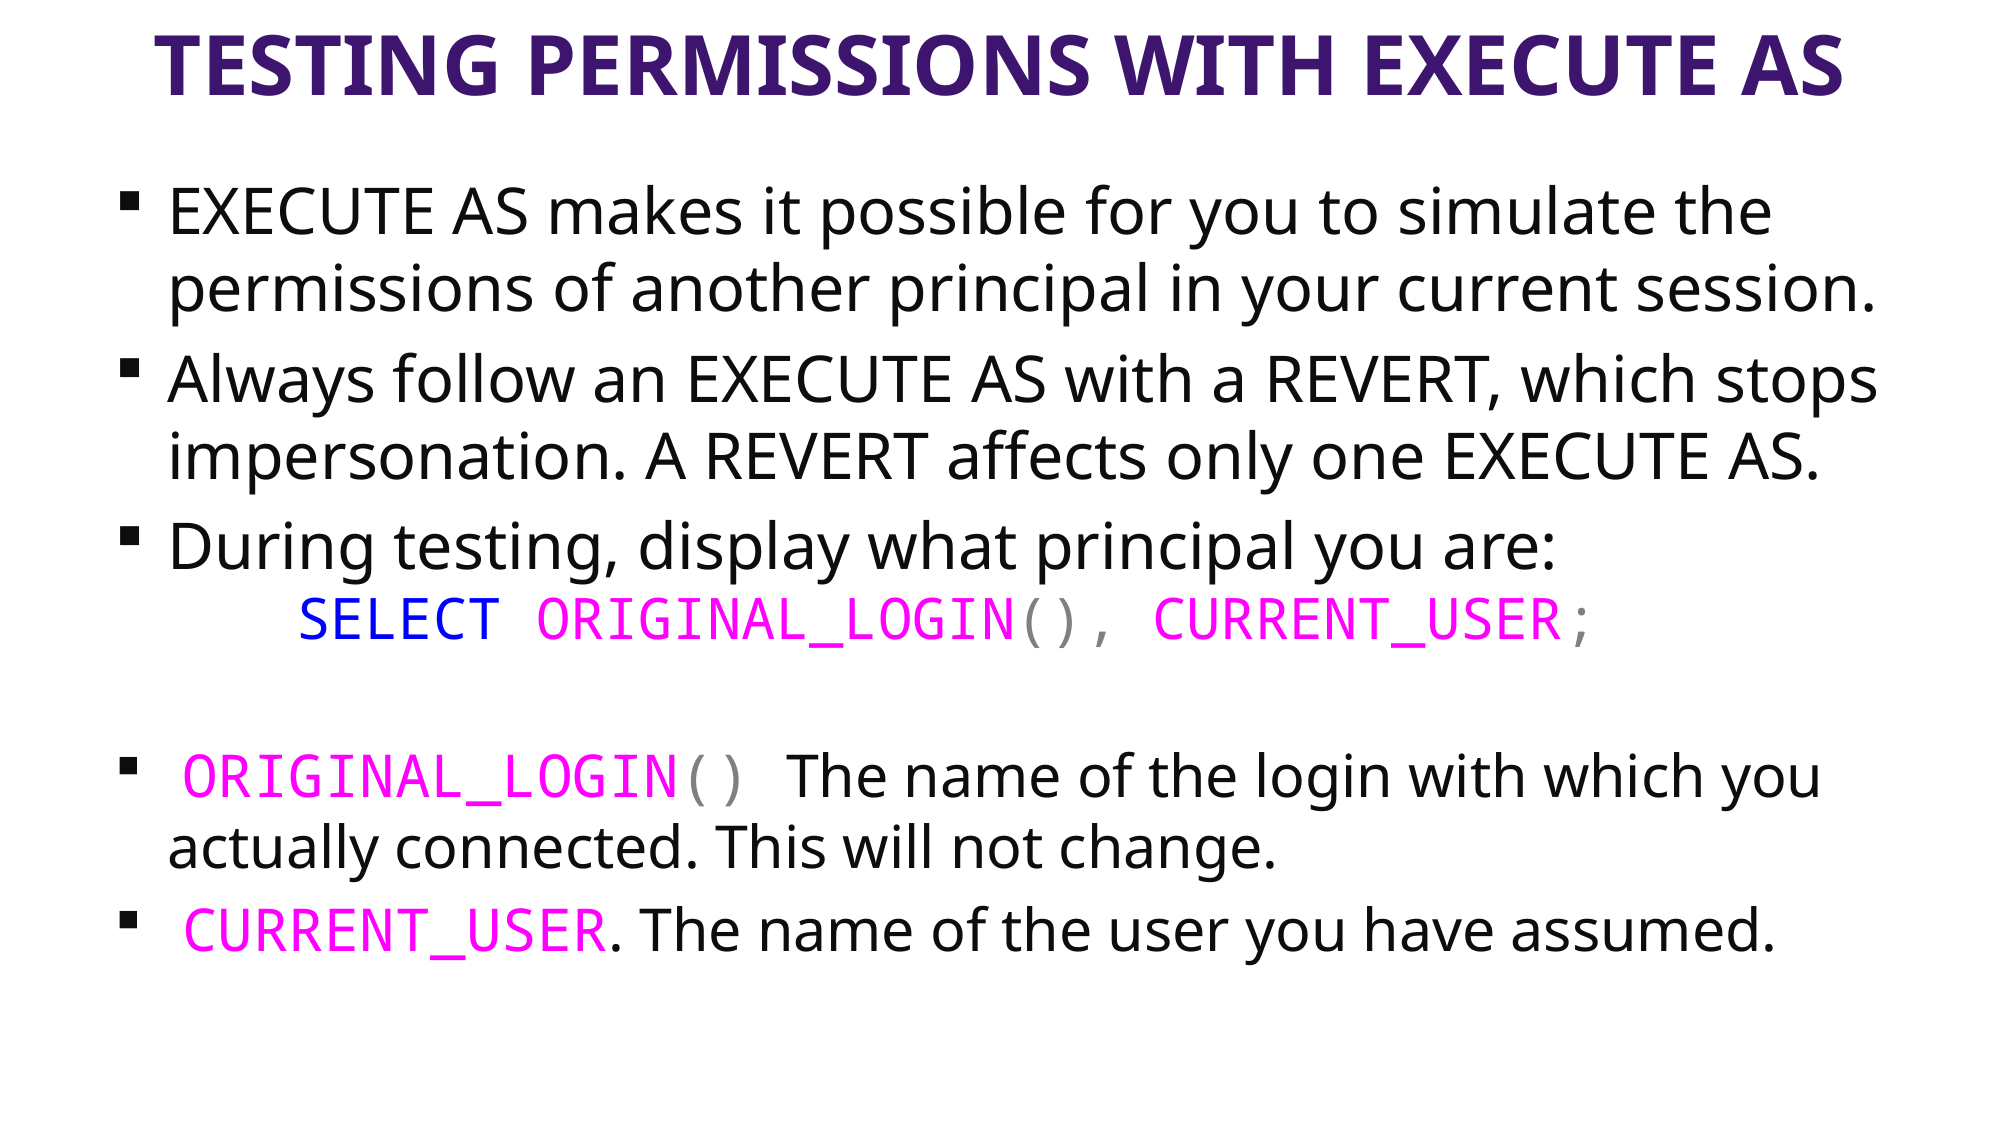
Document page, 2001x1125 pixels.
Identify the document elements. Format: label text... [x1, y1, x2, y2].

list EXECUTE AS makes it possible for you to simulate the permissions of another principal in your current session. Always follow an EXECUTE AS with a REVERT, which stops impersonation. A REVERT affects only one EXECUTE AS. During testing, display what principal you are: SELECT ORIGINAL_LOGIN(), CURRENT_USER; ORIGINAL_LOGIN() The name of the login with which you actually connected. This will not change. CURRENT_USER. The name of the user you have assumed. [99, 162, 1900, 1063]
title Testing Permissions with EXECUTE AS [0, 0, 2000, 125]
